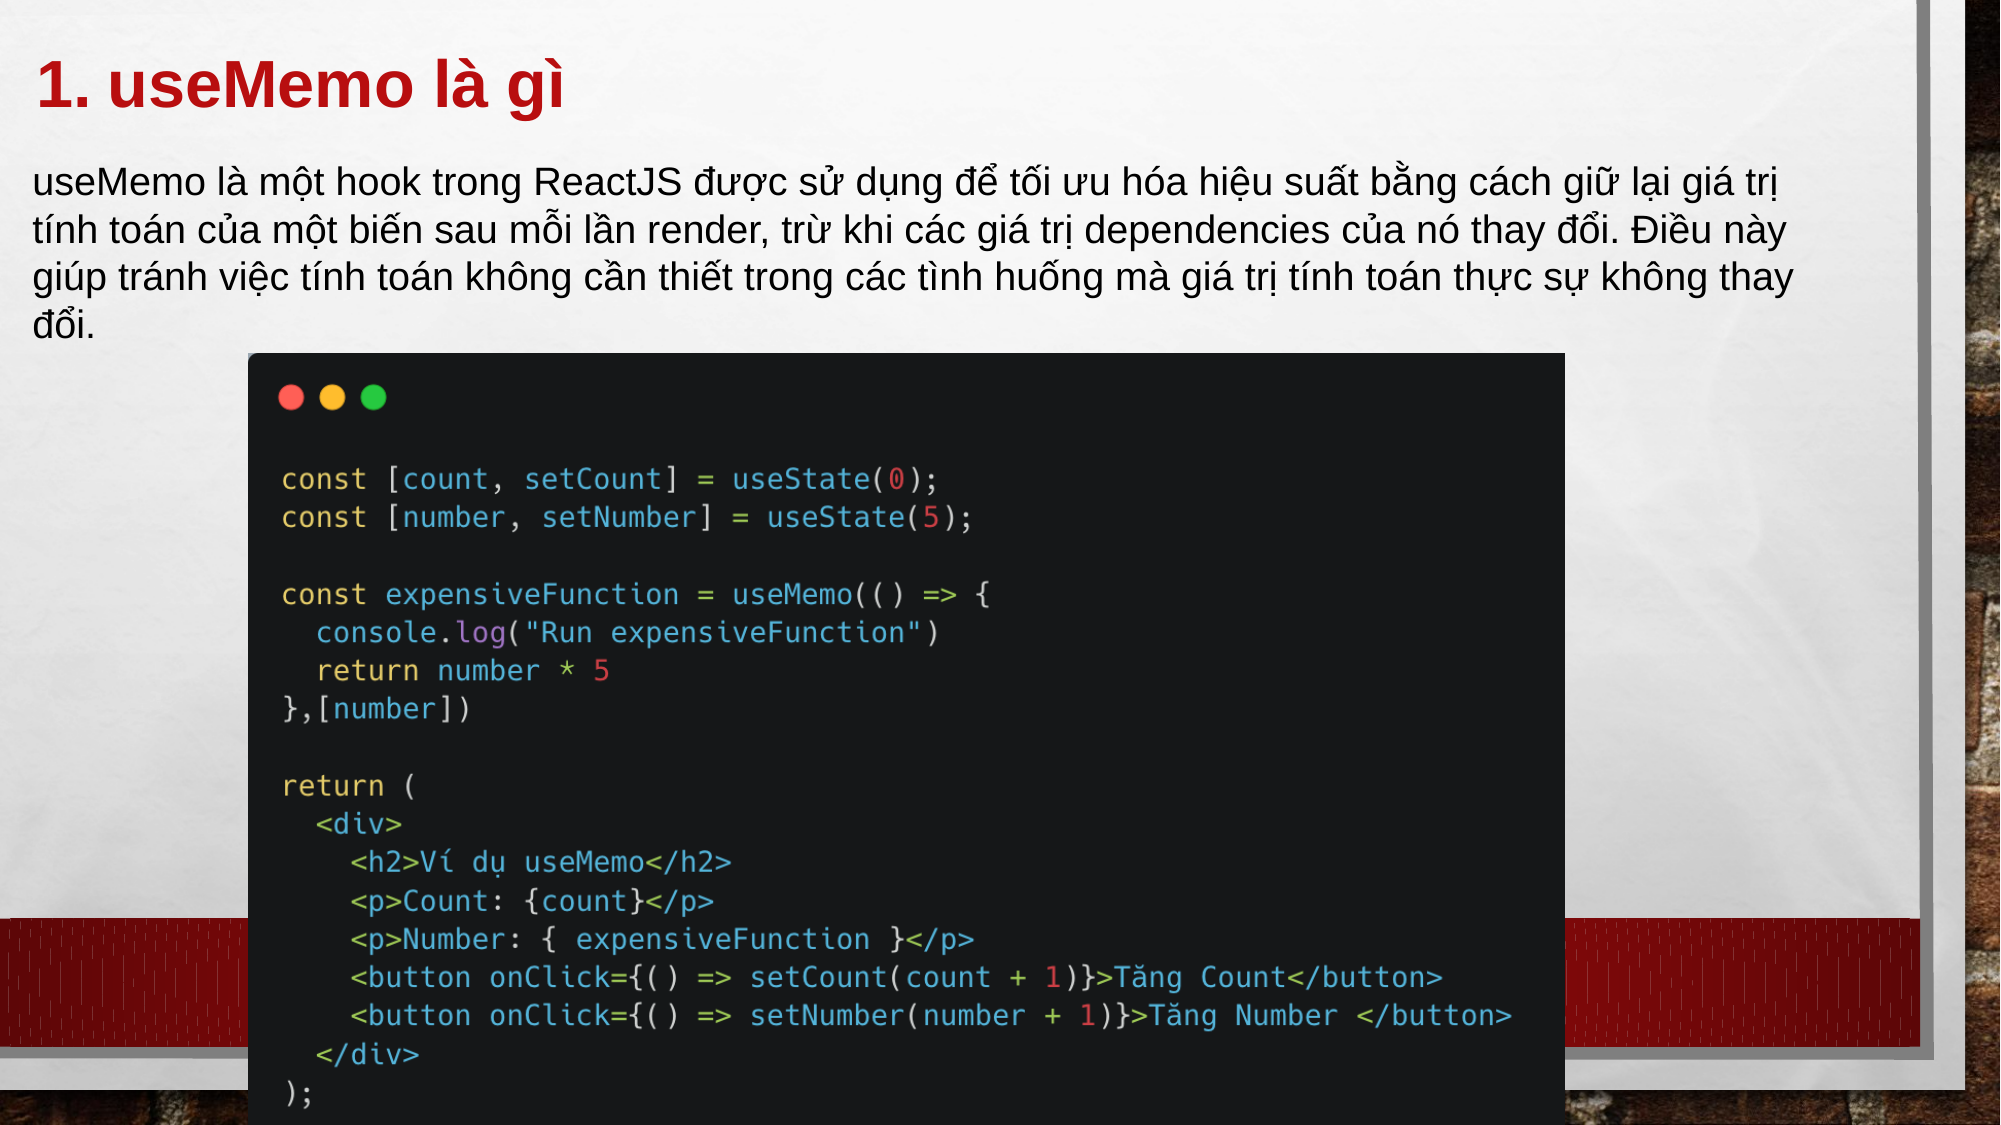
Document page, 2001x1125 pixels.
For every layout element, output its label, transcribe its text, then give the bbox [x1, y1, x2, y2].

text_box useMemo là một hook trong ReactJS được sử dụng để tối ưu hóa hiệu suất bằng cách giữ lại giá trị tính toán của một biến sau mỗi lần render, trừ khi các giá trị dependencies của nó thay đổi. Điều này giúp tránh việc tính toán không cần thiết trong các tình huống mà giá trị tính toán thực sự không thay đổi. [17, 141, 1858, 321]
picture [0, 0, 2001, 1125]
title useMemo là gì [17, 29, 1904, 142]
